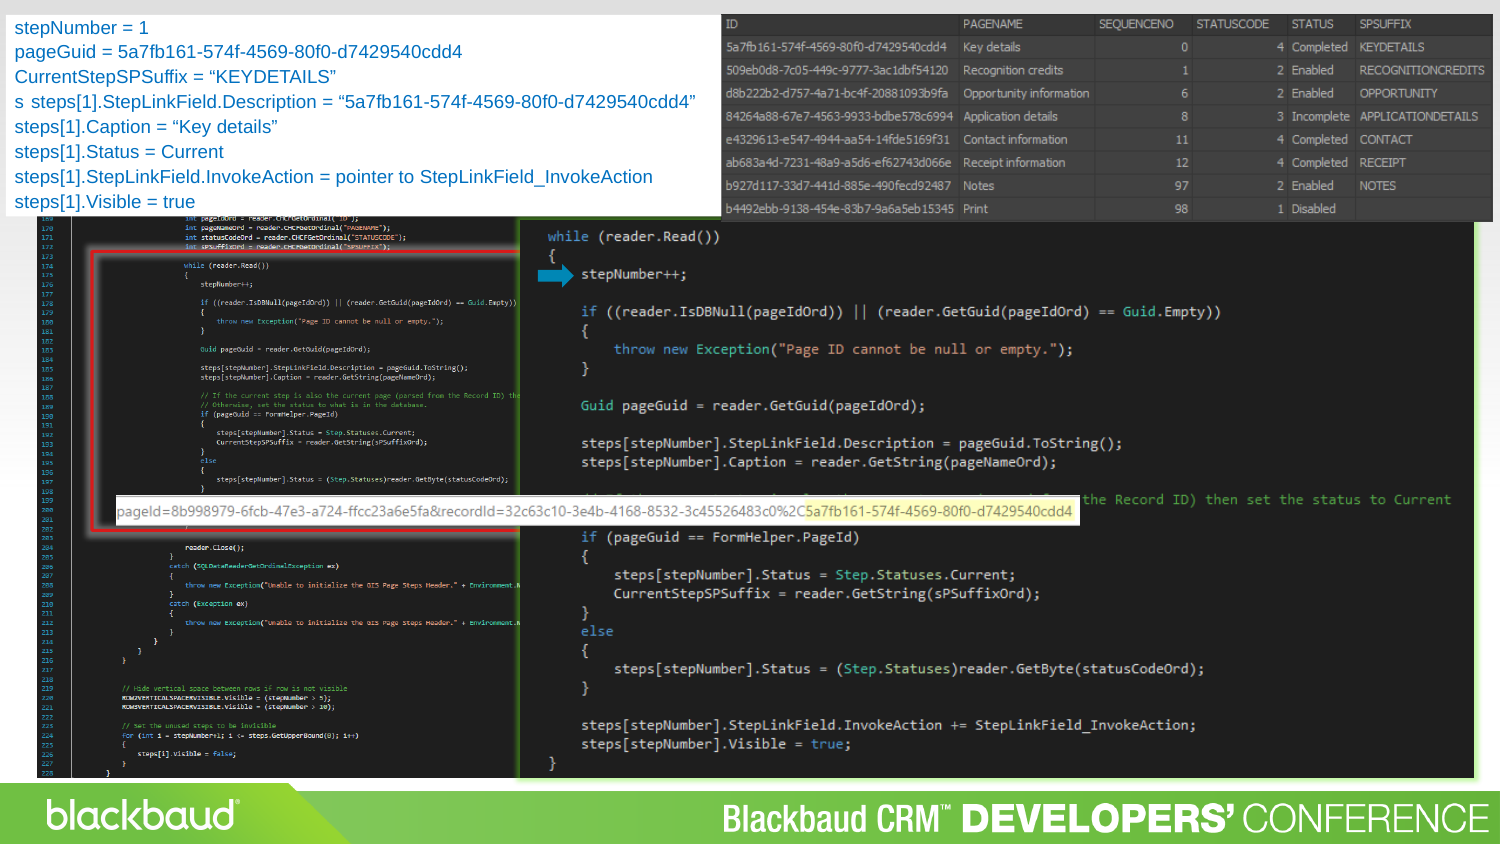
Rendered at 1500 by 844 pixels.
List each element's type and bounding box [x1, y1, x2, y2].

picture [0, 0, 1500, 844]
text_box [6, 15, 720, 213]
